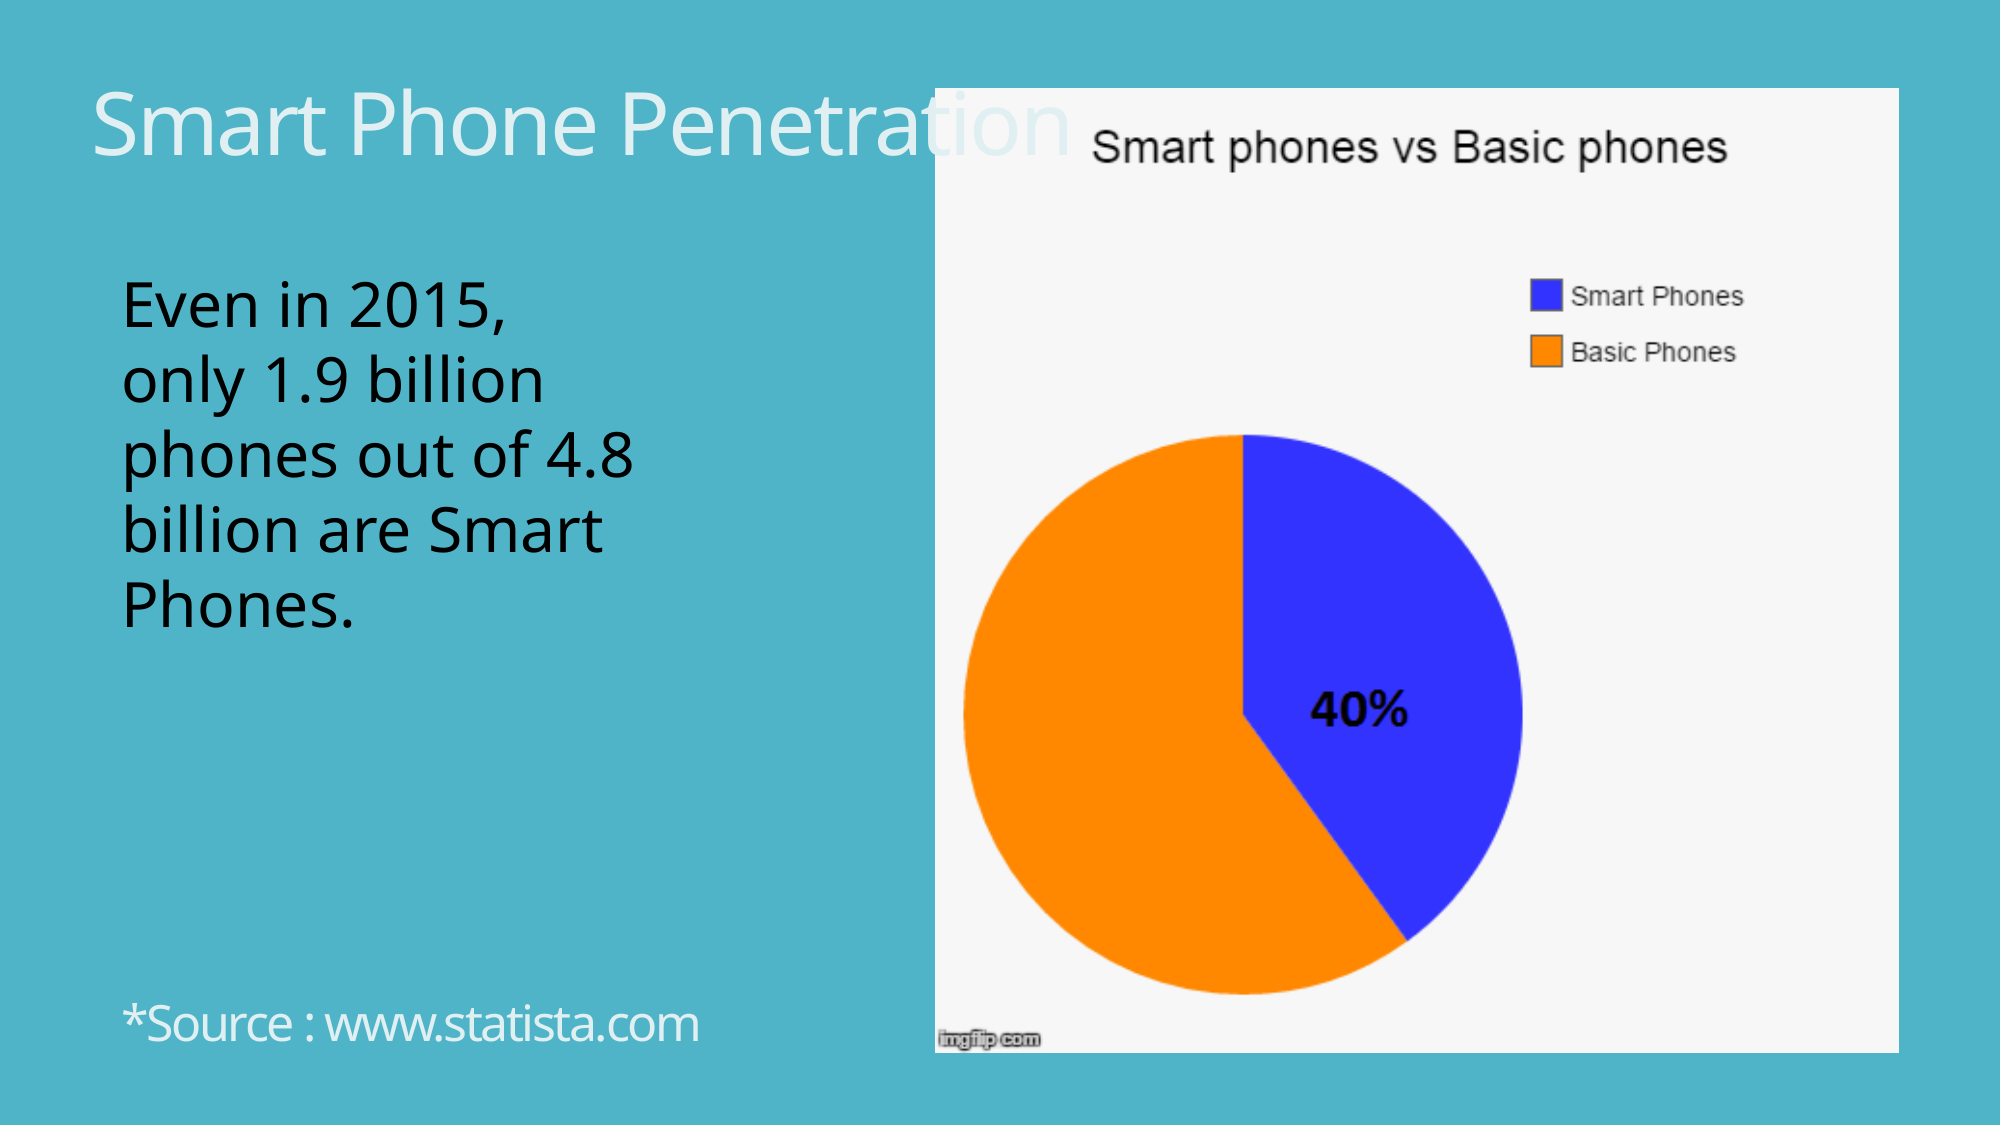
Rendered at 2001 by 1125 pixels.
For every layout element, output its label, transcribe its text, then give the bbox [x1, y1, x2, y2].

title *Source : www.statista.com [106, 959, 1875, 1060]
picture [934, 88, 1899, 1053]
text_box Even in 2015, only 1.9 billion phones out of 4.8 billion are Smart Phones. [106, 257, 770, 648]
text_box Smart Phone Penetration [76, 82, 1846, 184]
